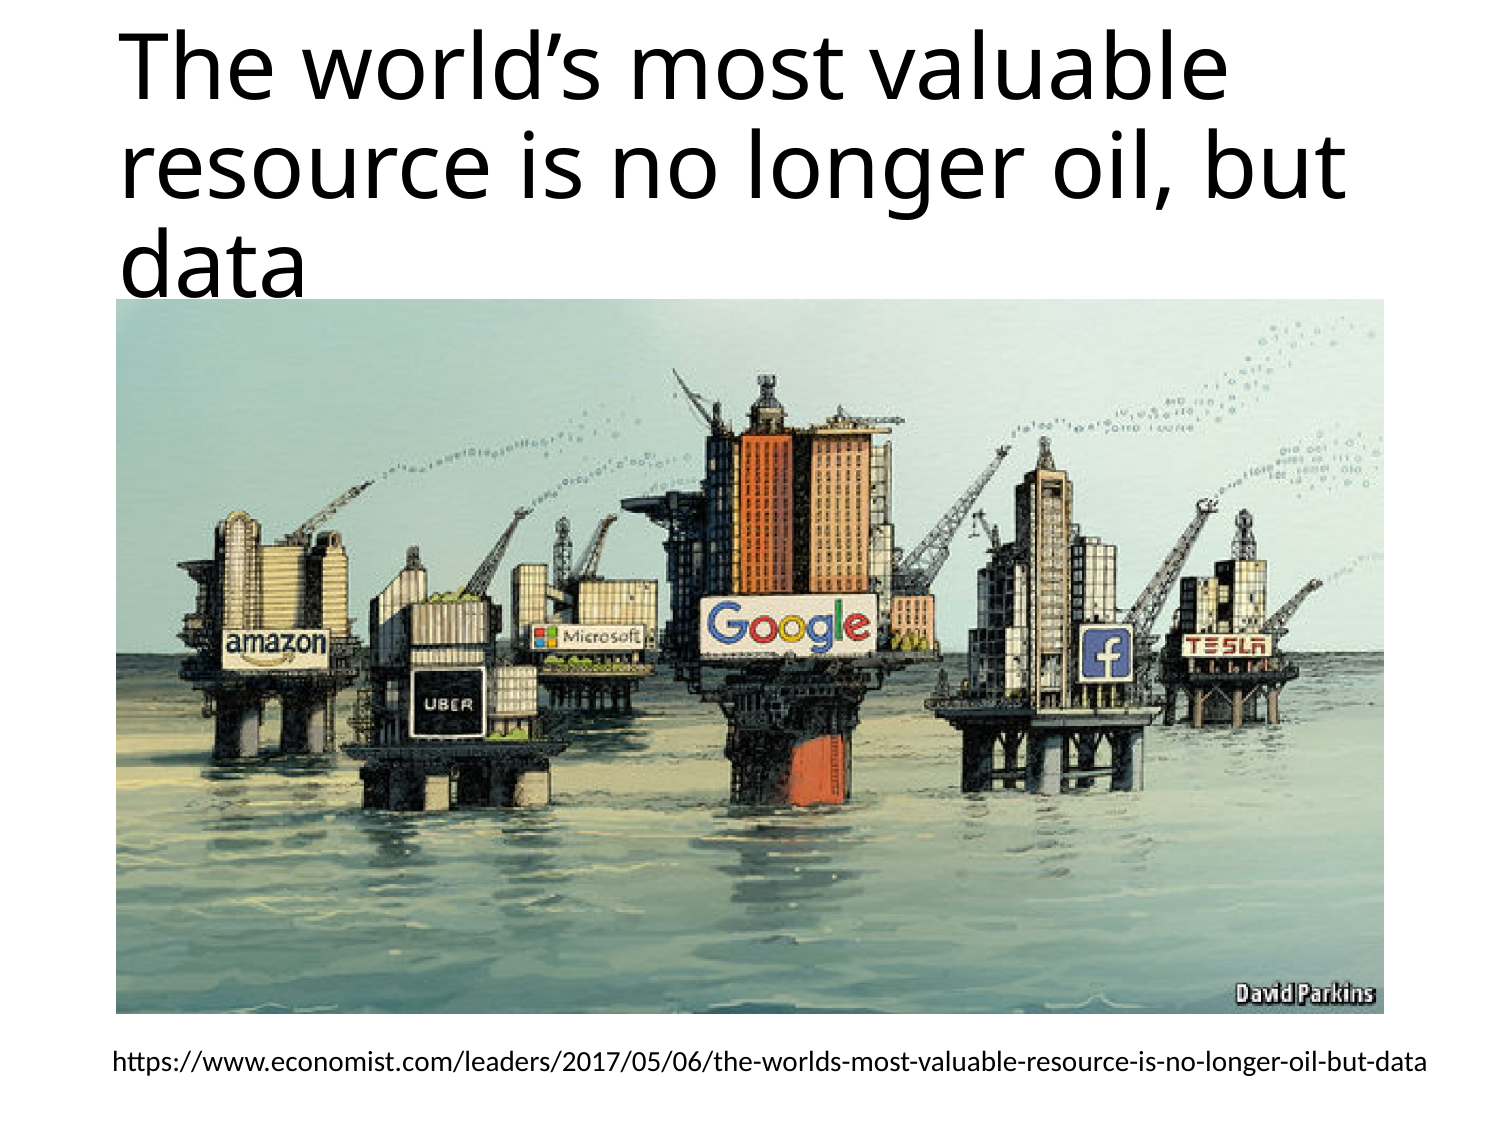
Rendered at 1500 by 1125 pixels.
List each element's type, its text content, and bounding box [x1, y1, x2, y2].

text_box https://www.economist.com/leaders/2017/05/06/the-worlds-most-valuable-resource-is-no-longer-oil-but-data [0, 1035, 1500, 1086]
title The world’s most valuable resource is no longer oil, but data [103, 59, 1397, 278]
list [116, 299, 1384, 1014]
